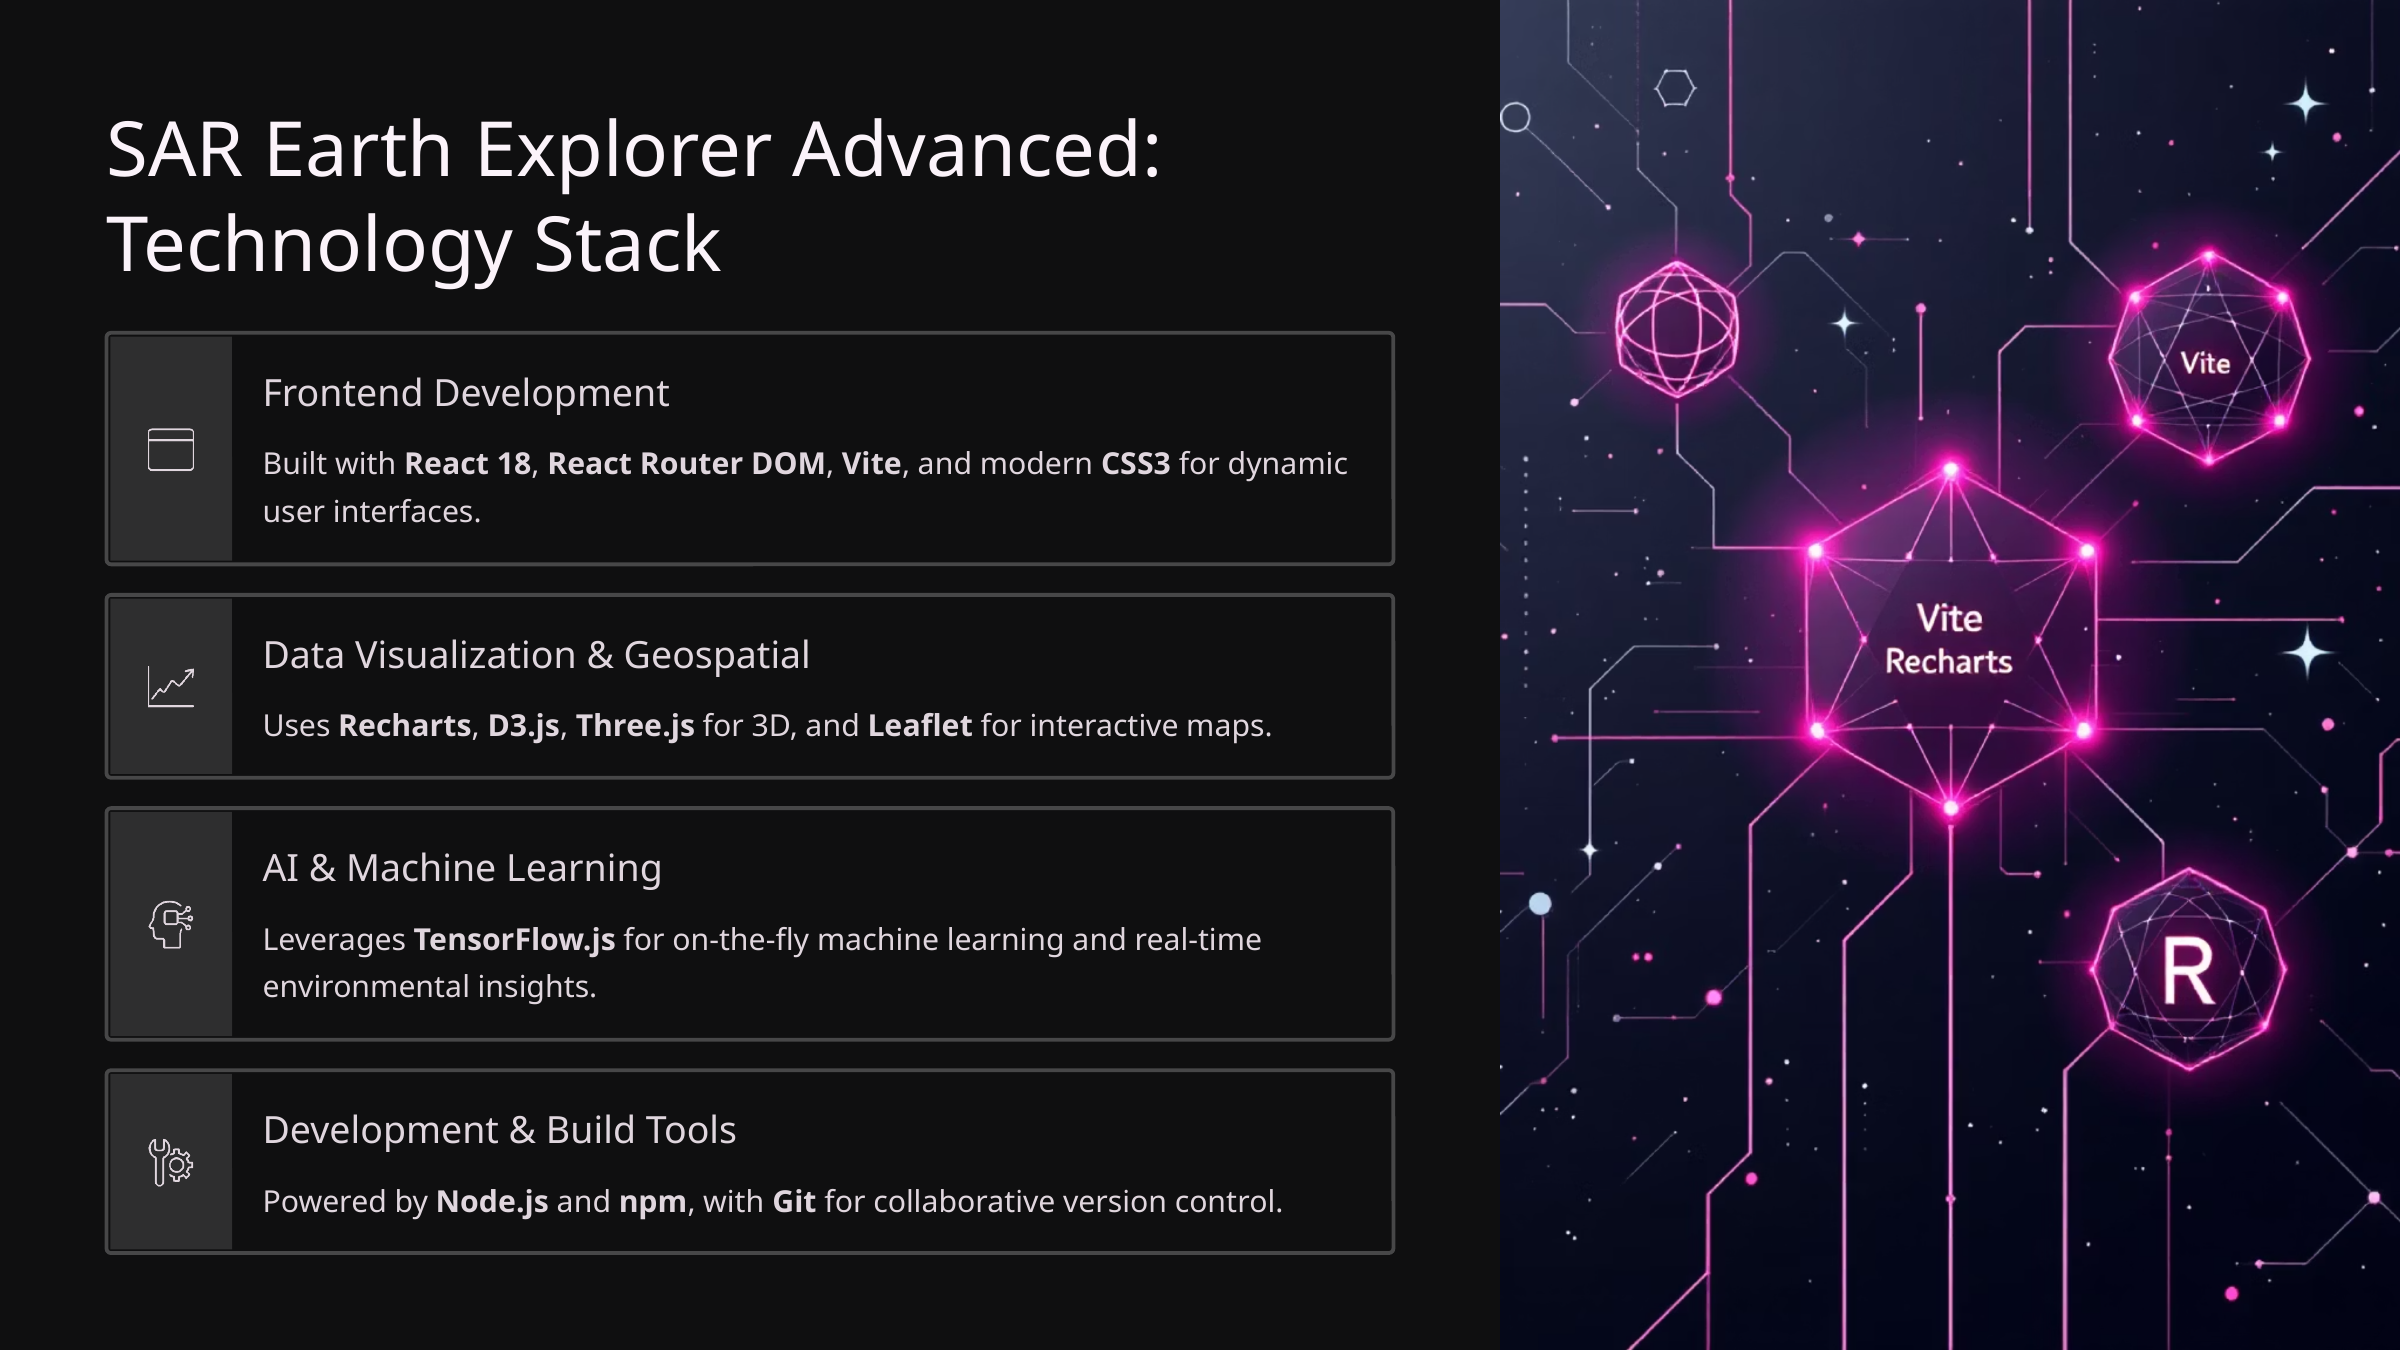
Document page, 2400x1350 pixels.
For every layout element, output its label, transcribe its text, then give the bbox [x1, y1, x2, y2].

text_box Powered by Node.js and npm, with Git for collaborative version control. [262, 1170, 1390, 1219]
picture [148, 895, 194, 953]
text_box AI & Machine Learning [262, 842, 742, 890]
text_box [110, 811, 233, 1037]
text_box Development & Build Tools [262, 1104, 834, 1152]
picture [148, 657, 194, 715]
text_box [110, 336, 233, 561]
text_box Frontend Development [262, 367, 719, 415]
text_box [110, 598, 233, 774]
text_box [110, 1073, 233, 1250]
text_box Leverages TensorFlow.js for on-the-fly machine learning and real-time environmental insights. [262, 908, 1390, 1006]
text_box SAR Earth Explorer Advanced: Technology Stack [106, 96, 1394, 288]
text_box Data Visualization & Geospatial [262, 629, 971, 677]
text_box [106, 808, 1394, 1040]
text_box [106, 332, 1394, 565]
text_box [106, 594, 1394, 778]
picture [148, 420, 194, 478]
picture [1499, 0, 2400, 1350]
text_box [106, 1070, 1394, 1254]
text_box Built with React 18, React Router DOM, Vite, and modern CSS3 for dynamic user interfaces. [262, 432, 1390, 531]
text_box Uses Recharts, D3.js, Three.js for 3D, and Leaflet for interactive maps. [262, 694, 1390, 744]
picture [148, 1133, 194, 1191]
